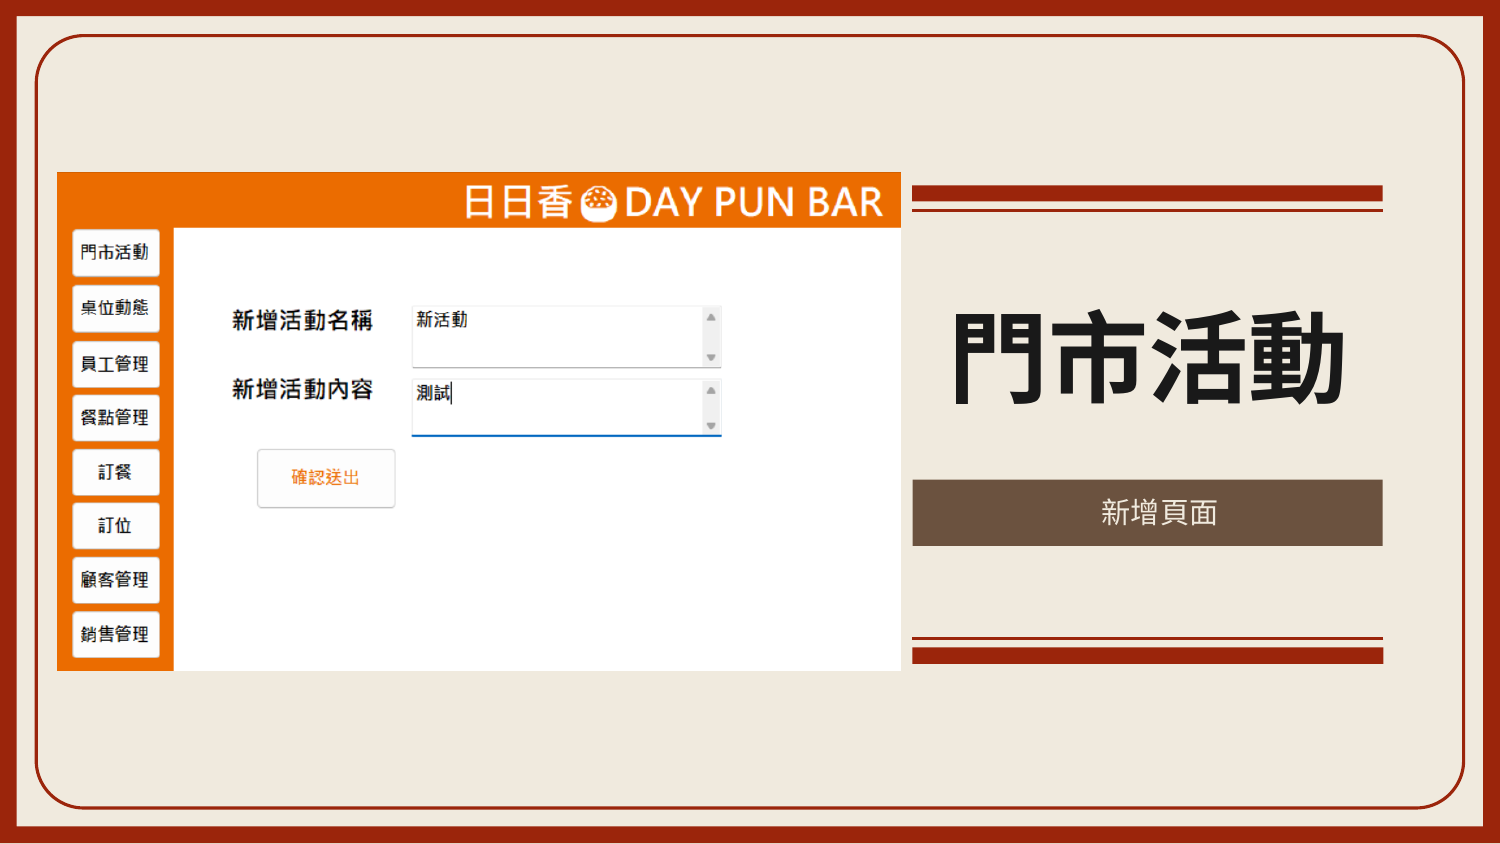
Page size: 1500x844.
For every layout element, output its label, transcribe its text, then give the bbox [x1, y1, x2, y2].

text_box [912, 638, 1384, 665]
subtitle 新增頁面 [912, 479, 1383, 546]
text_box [911, 185, 1383, 211]
title 門市活動 [905, 287, 1470, 431]
picture [57, 171, 901, 671]
